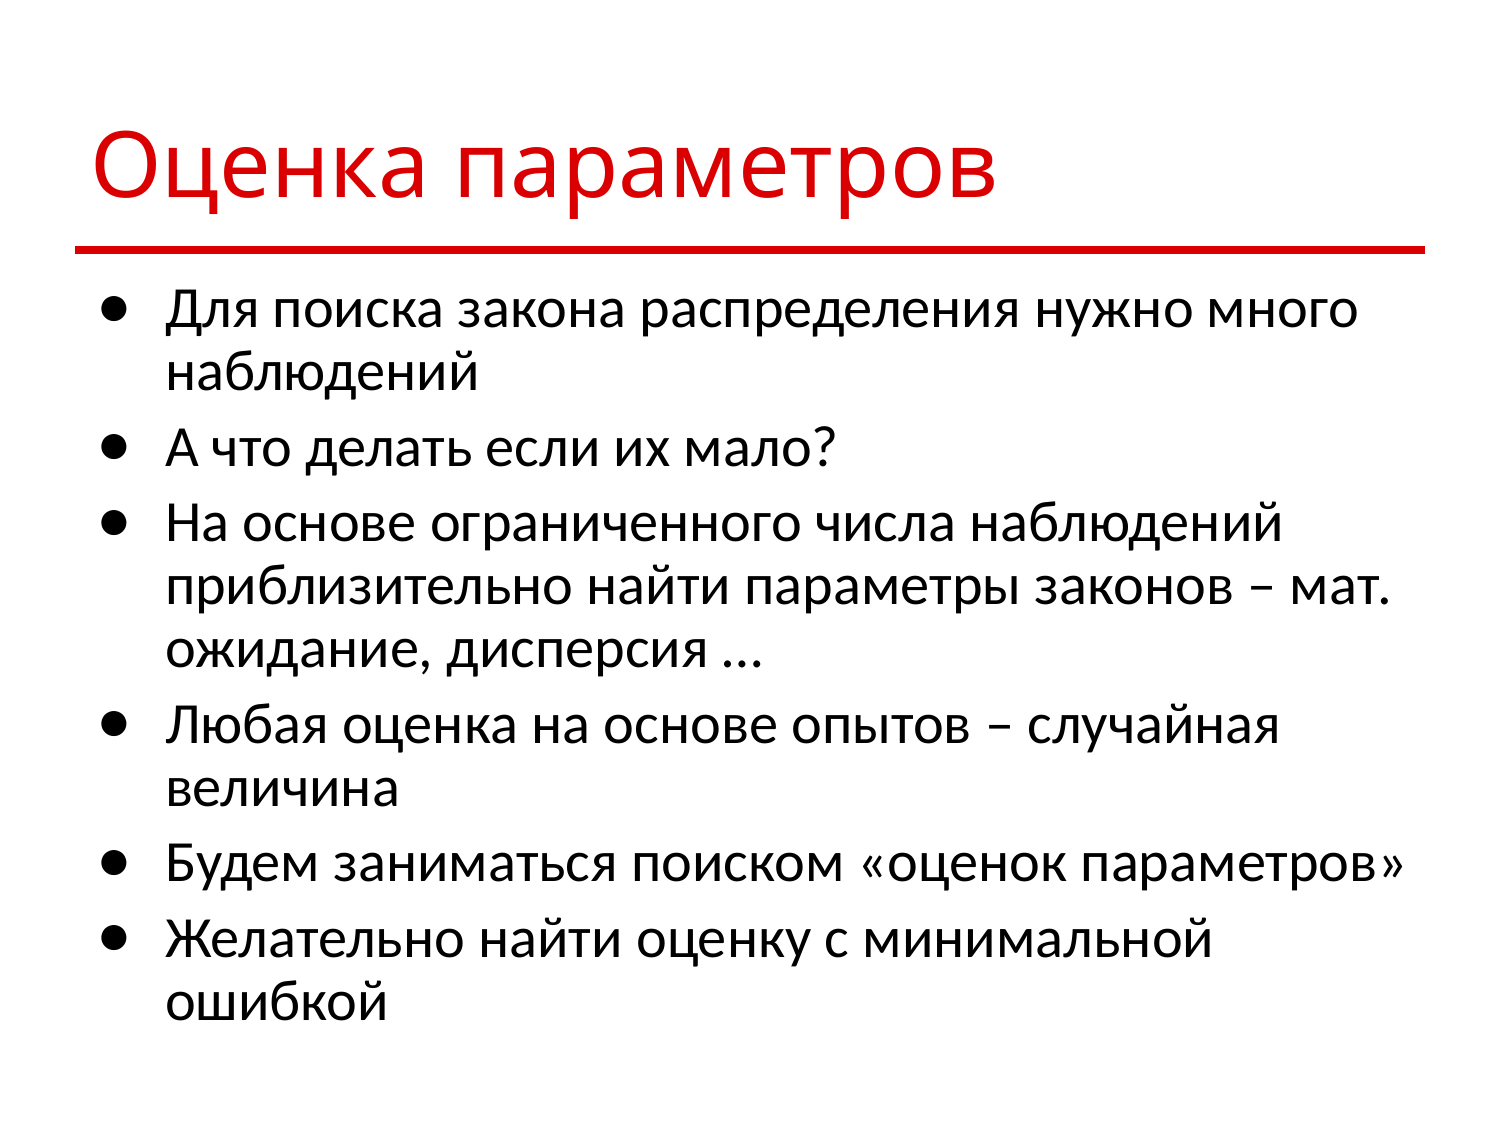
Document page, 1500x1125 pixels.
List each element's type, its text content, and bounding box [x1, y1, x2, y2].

title Оценка параметров [75, 45, 1425, 233]
list Для поиска закона распределения нужно много наблюдений А что делать если их мало? На основе ограниченного числа наблюдений приблизительно найти параметры законов – мат. ожидание, дисперсия … Любая оценка на основе опытов – случайная величина Будем заниматься поиском «оценок параметров» Желательно найти оценку с минимальной ошибкой [75, 262, 1425, 1078]
